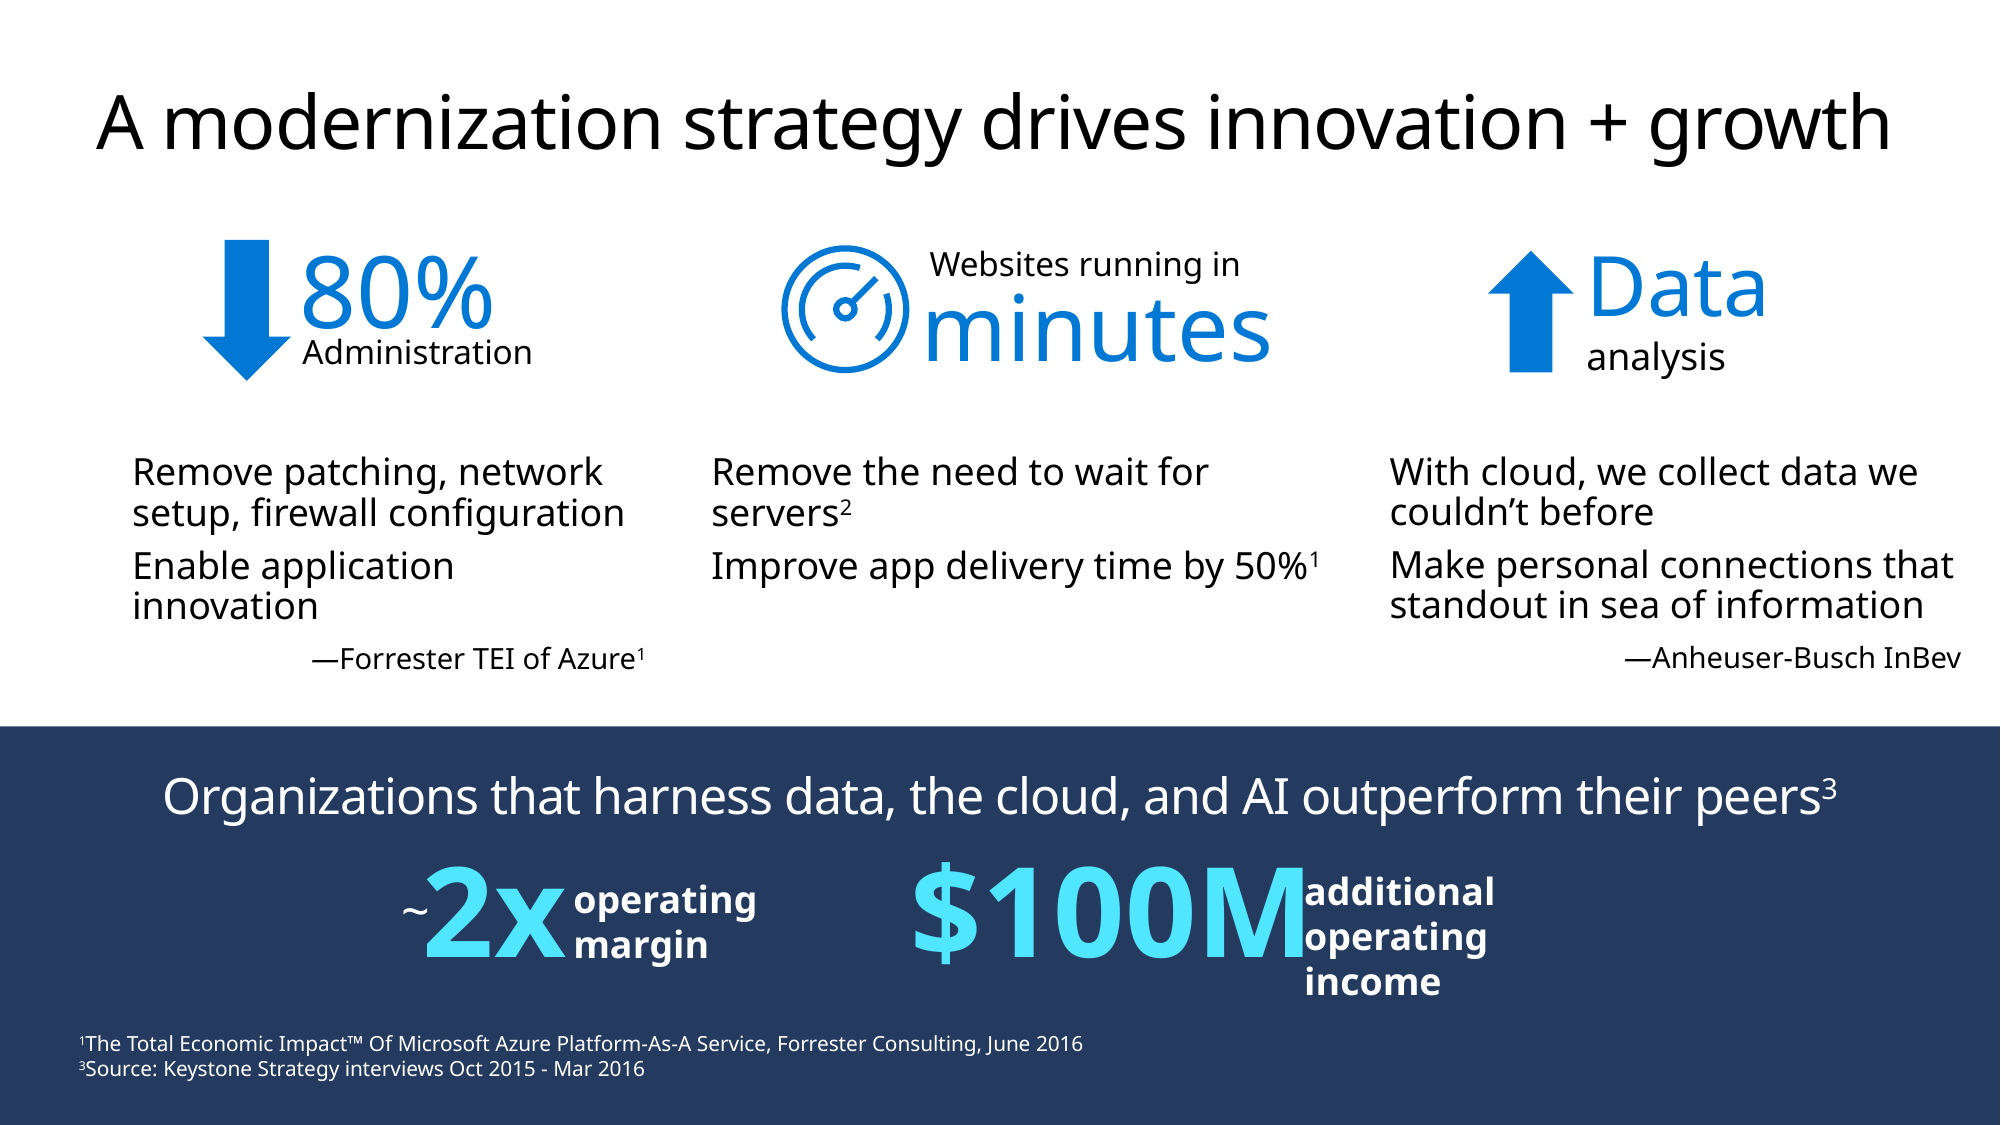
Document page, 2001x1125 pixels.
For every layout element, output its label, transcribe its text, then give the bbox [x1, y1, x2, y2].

text_box [0, 726, 2000, 1125]
text_box 1The Total Economic Impact™ Of Microsoft Azure Platform-As-A Service, Forrester Consulting, June 2016 3Source: Keystone Strategy interviews Oct 2015 - Mar 2016 [78, 1030, 1084, 1081]
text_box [1487, 244, 1864, 379]
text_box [784, 247, 1287, 391]
text_box $100M [896, 842, 1330, 993]
text_box Remove the need to wait for servers2 Improve app delivery time by 50%1 [711, 453, 1360, 641]
title A modernization strategy drives innovation + growth [96, 75, 1904, 166]
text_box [366, 825, 592, 1012]
text_box Remove patching, network setup, firewall configuration Enable application innovation —Forrester TEI of Azure1 [132, 453, 647, 676]
text_box Organizations that harness data, the cloud, and AI outperform their peers3 [104, 757, 1896, 833]
text_box With cloud, we collect data we couldn’t before Make personal connections that standout in sea of information —Anheuser-Busch InBev [1389, 452, 1962, 675]
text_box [202, 218, 577, 403]
text_box operating margin [592, 868, 773, 974]
text_box additional operating income [1289, 860, 1633, 1010]
